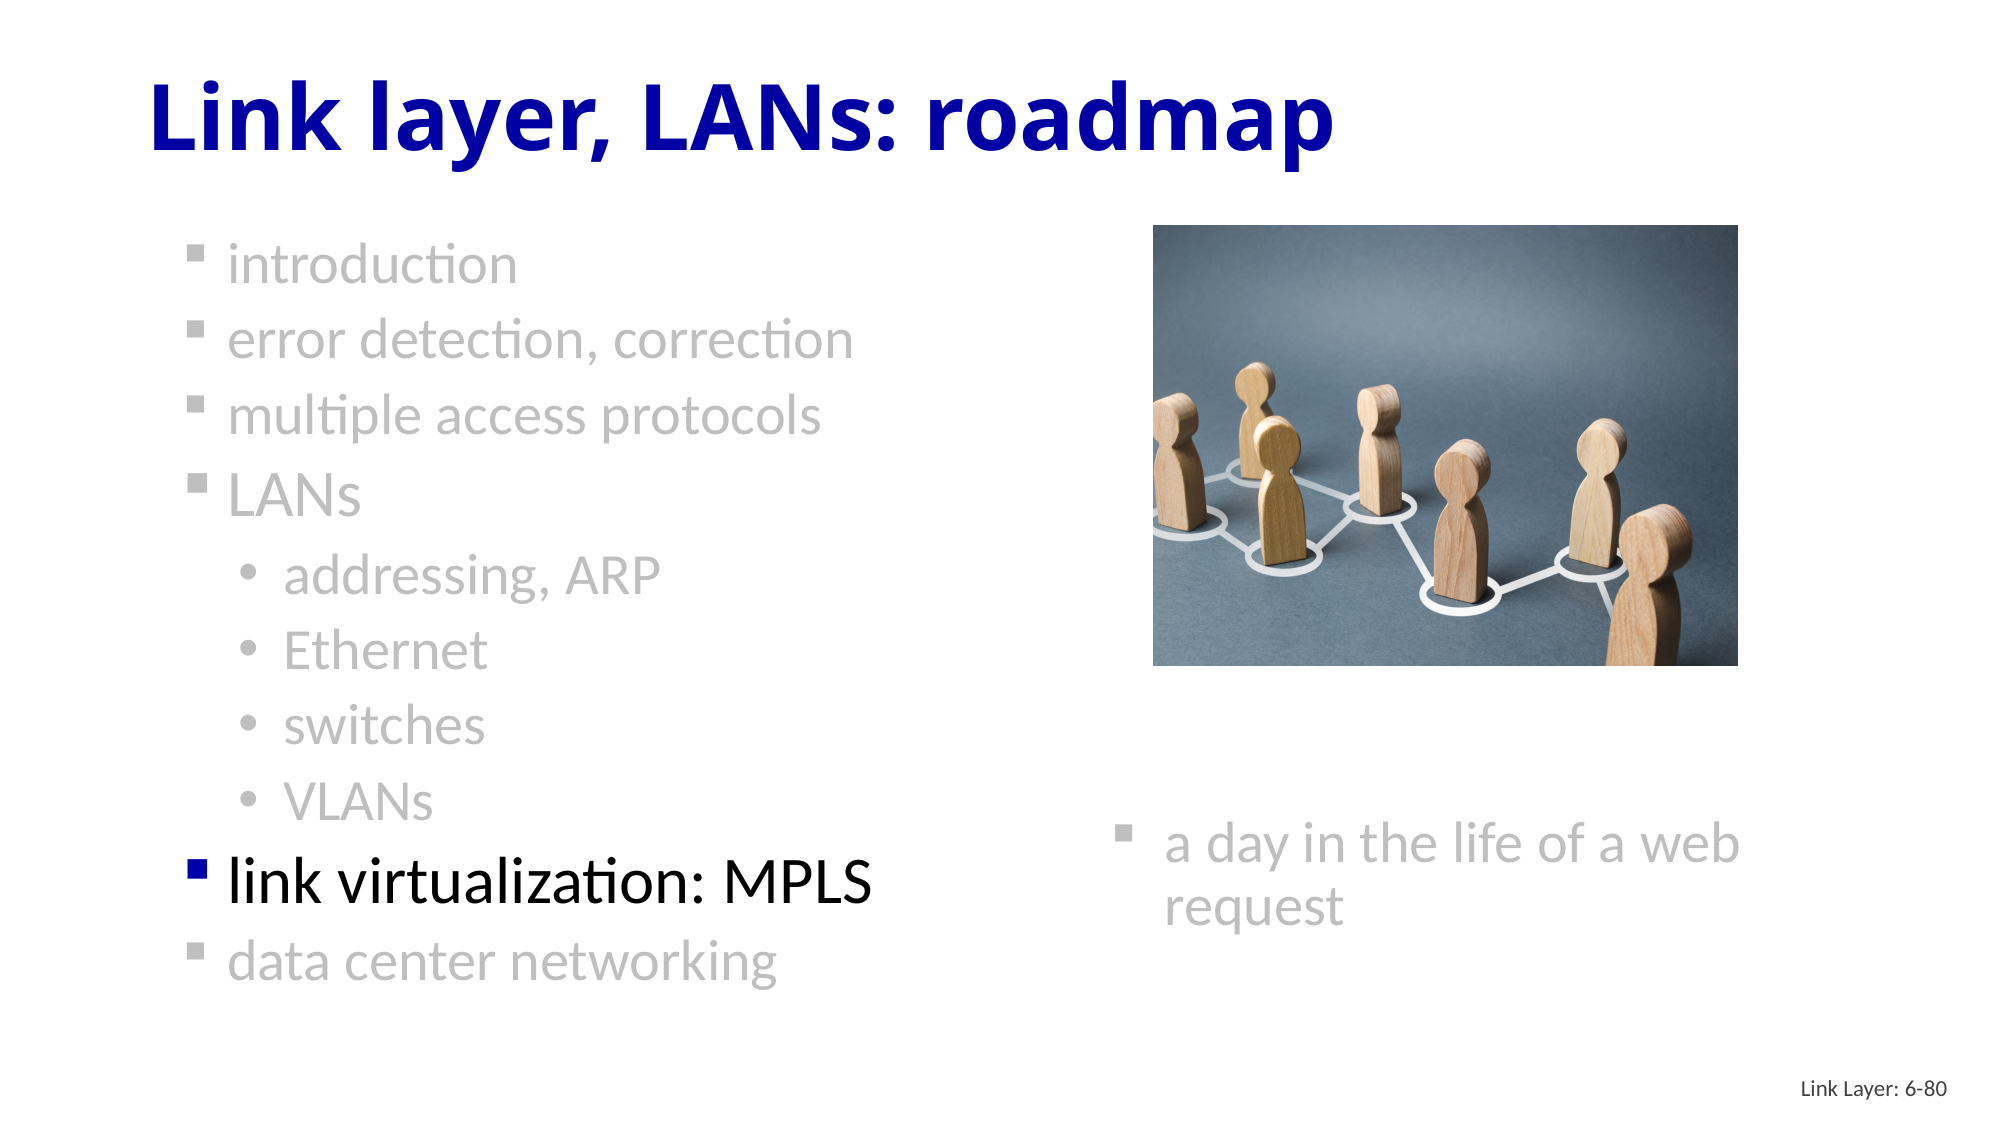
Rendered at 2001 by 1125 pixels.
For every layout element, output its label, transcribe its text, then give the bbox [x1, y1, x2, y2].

title Link layer, LANs: roadmap [131, 47, 1856, 195]
text_box introduction error detection, correction multiple access protocols LANs addressing, ARP Ethernet switches VLANs link virtualization: MPLS data center networking [165, 225, 1080, 1053]
text_box a day in the life of a web request [1080, 804, 1907, 966]
picture [1153, 225, 1738, 666]
slide_number Link Layer: 6-80 [1512, 1056, 1963, 1117]
